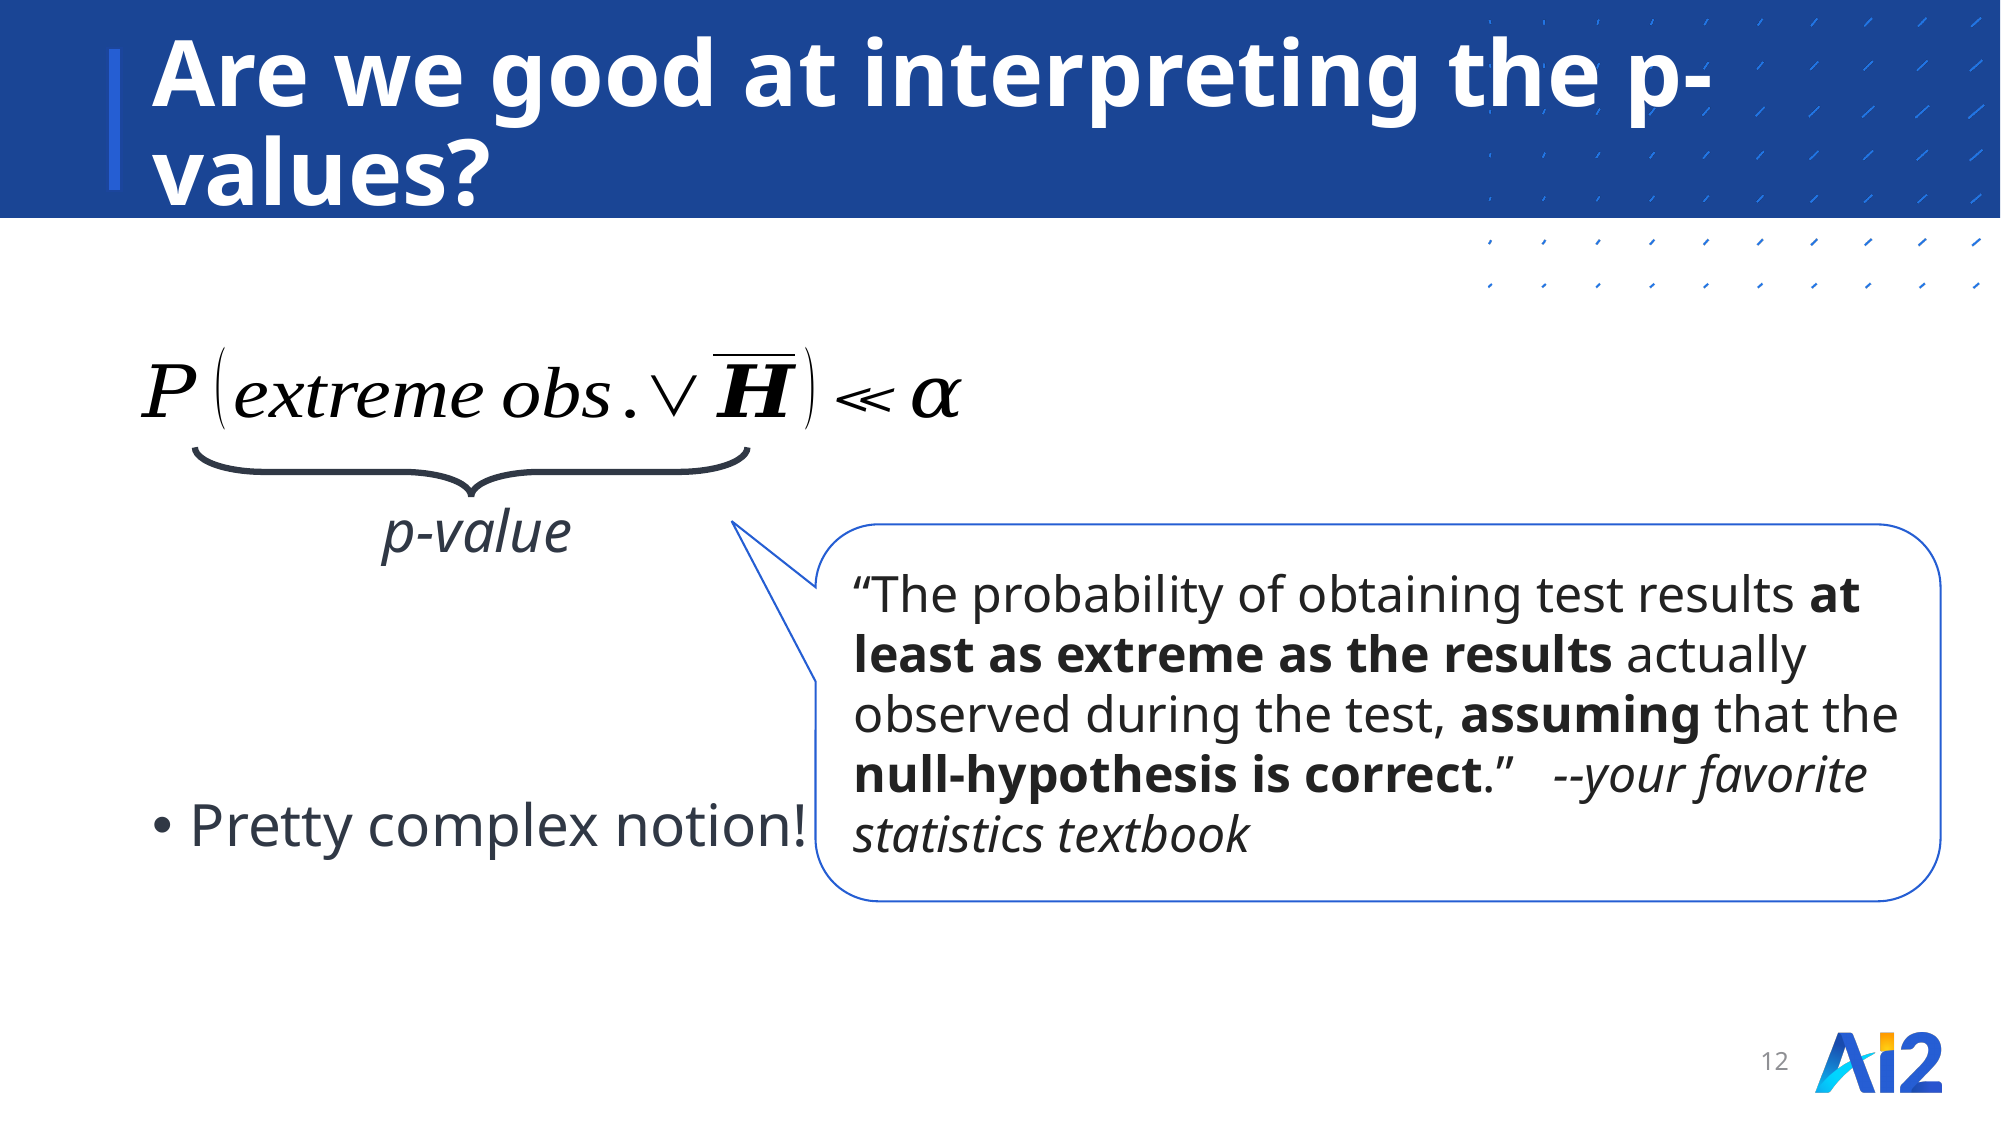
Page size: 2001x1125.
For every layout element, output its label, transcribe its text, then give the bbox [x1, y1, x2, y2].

text_box “The probability of obtaining test results at least as extreme as the results actually observed during the test, assuming that the null-hypothesis is correct.” --your favorite statistics textbook [730, 520, 1942, 903]
slide_number 12 [1716, 1032, 1804, 1093]
title Are we good at interpreting the p-values? [137, 47, 1863, 206]
text_box p-value [368, 487, 588, 572]
picture [1487, 0, 2000, 289]
list Pretty complex notion! [137, 788, 1168, 1014]
picture [1815, 1032, 1942, 1093]
text_box [194, 447, 748, 497]
